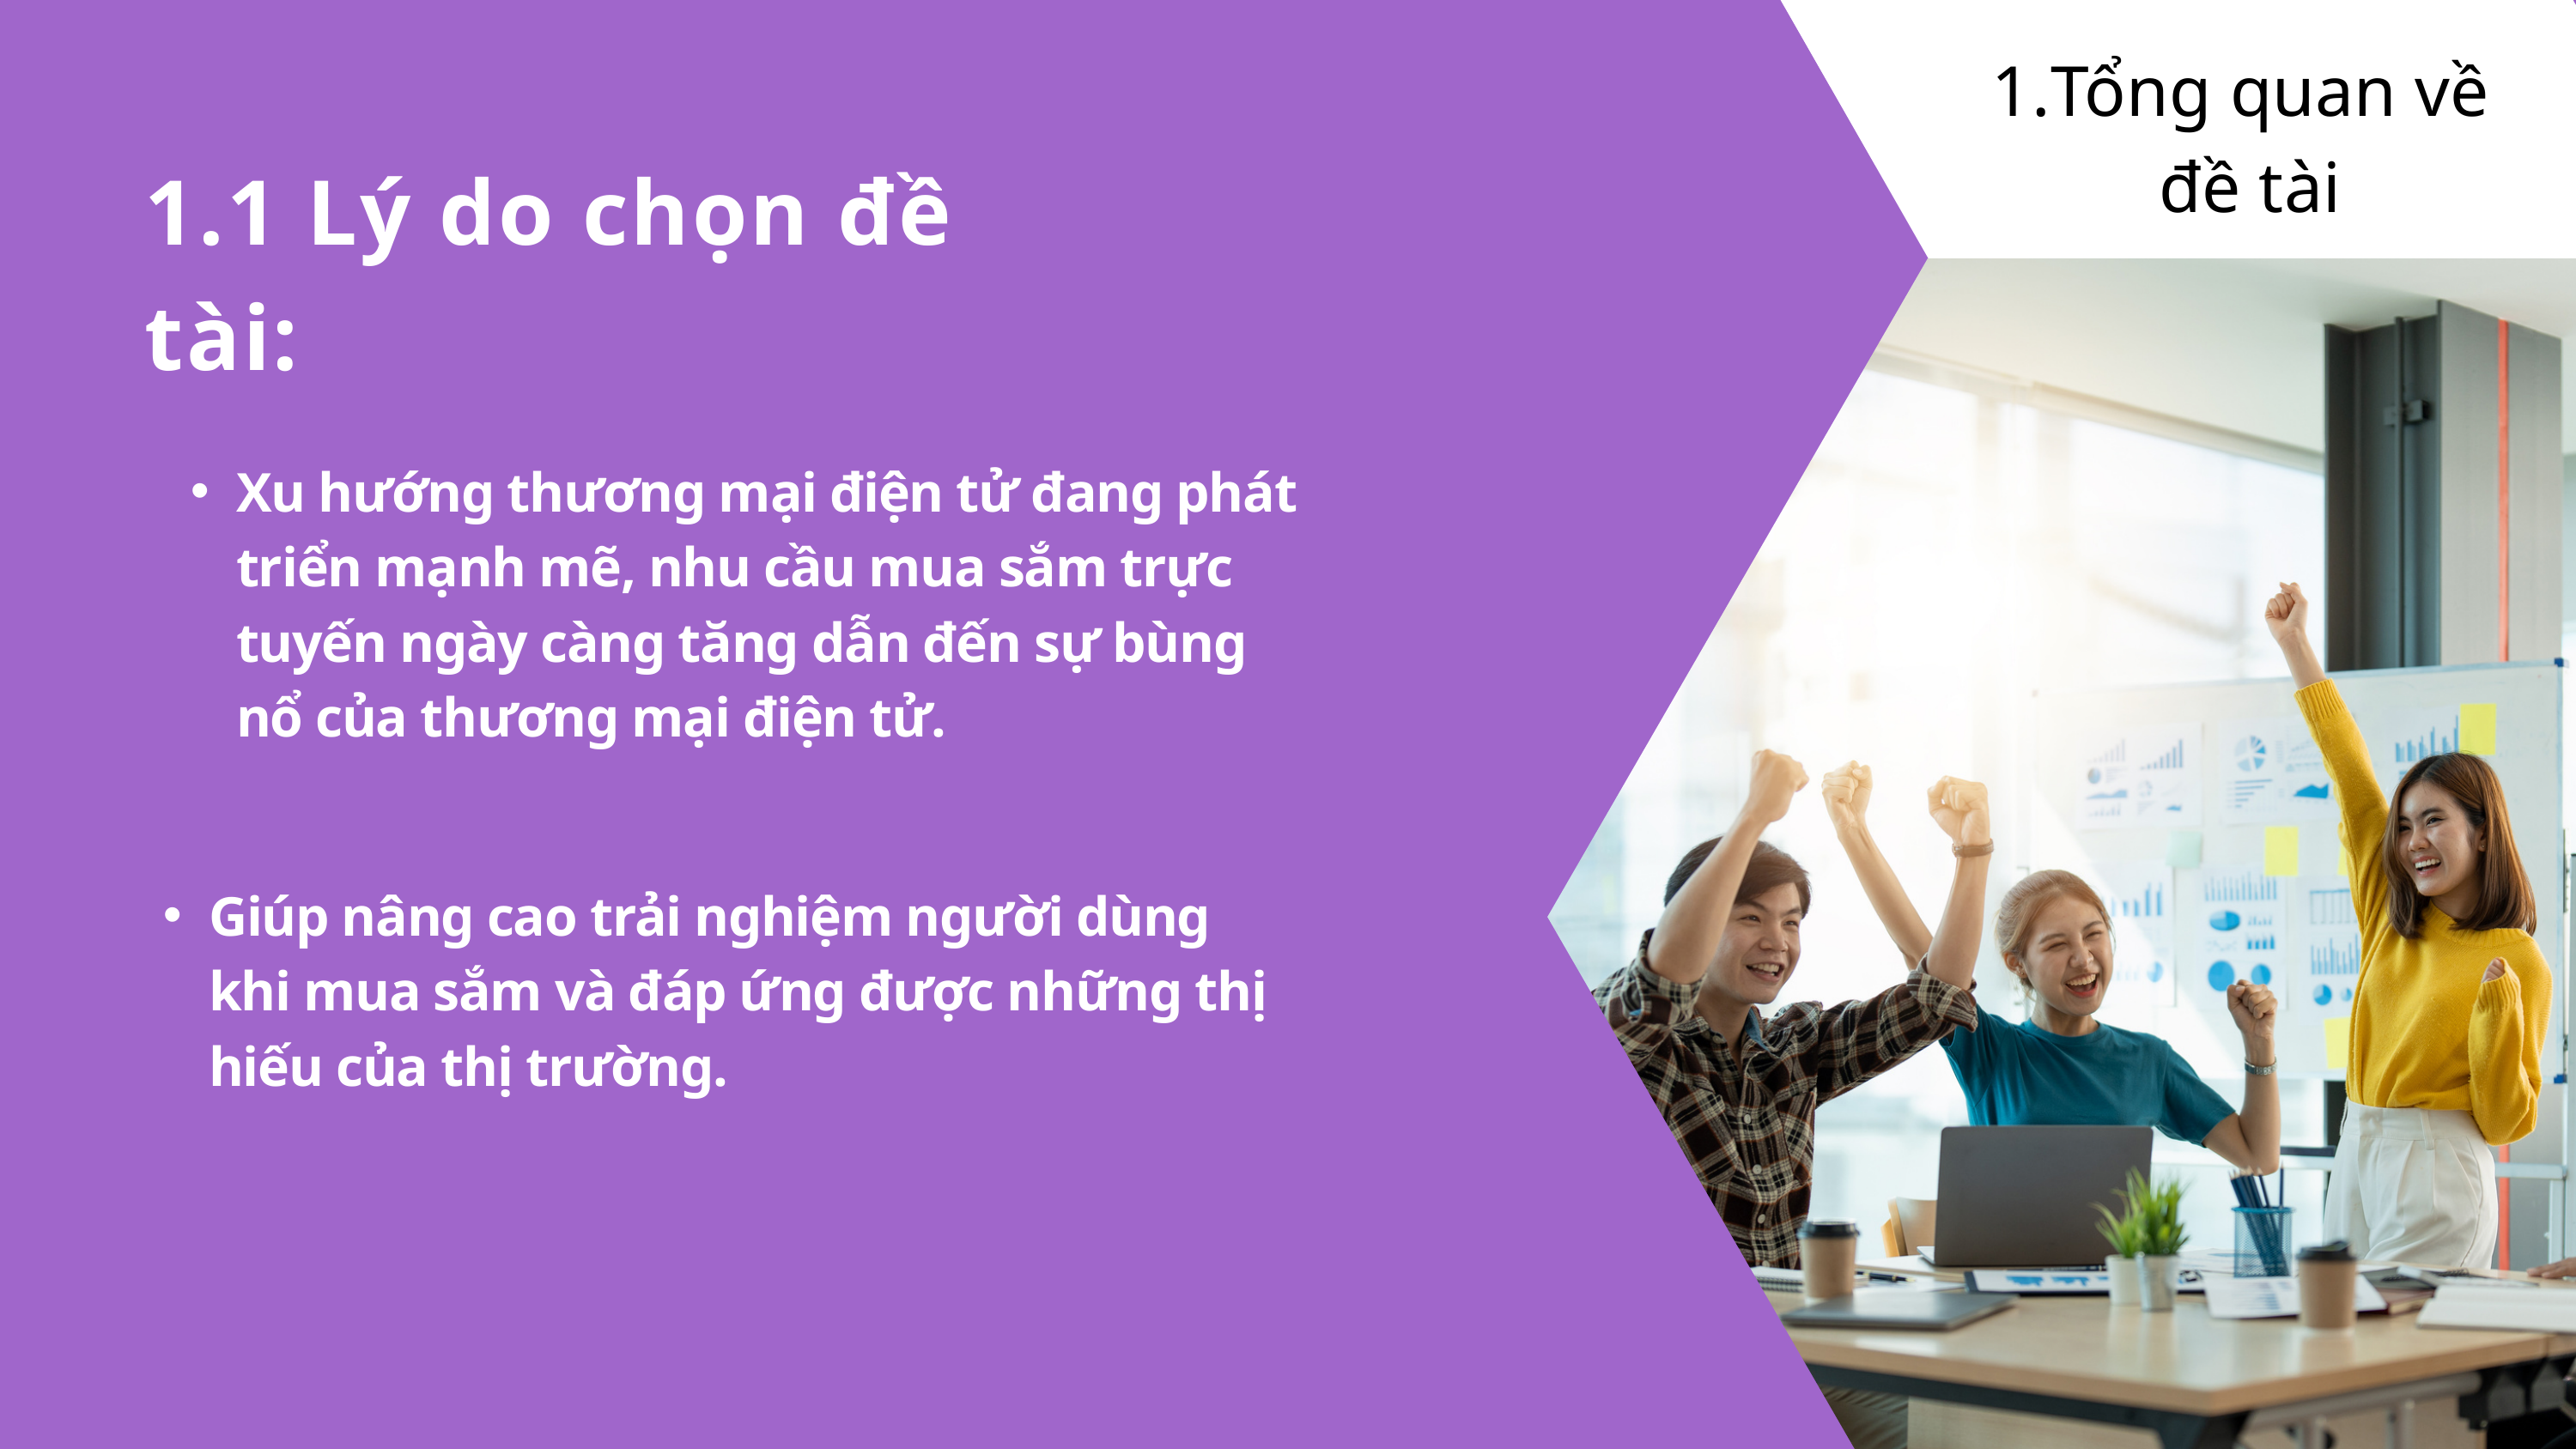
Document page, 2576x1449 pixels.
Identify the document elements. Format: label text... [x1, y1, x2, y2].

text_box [1778, 0, 2576, 259]
text_box Giúp nâng cao trải nghiệm người dùng khi mua sắm và đáp ứng được những thị hiếu của thị trường. [117, 871, 1288, 1097]
text_box Xu hướng thương mại điện tử đang phát triển mạnh mẽ, nhu cầu mua sắm trực tuyến ngày càng tăng dẫn đến sự bùng nổ của thương mại điện tử. [144, 447, 1315, 749]
text_box 1.1 Lý do chọn đề tài: [144, 137, 1009, 389]
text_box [1546, 258, 2576, 1449]
